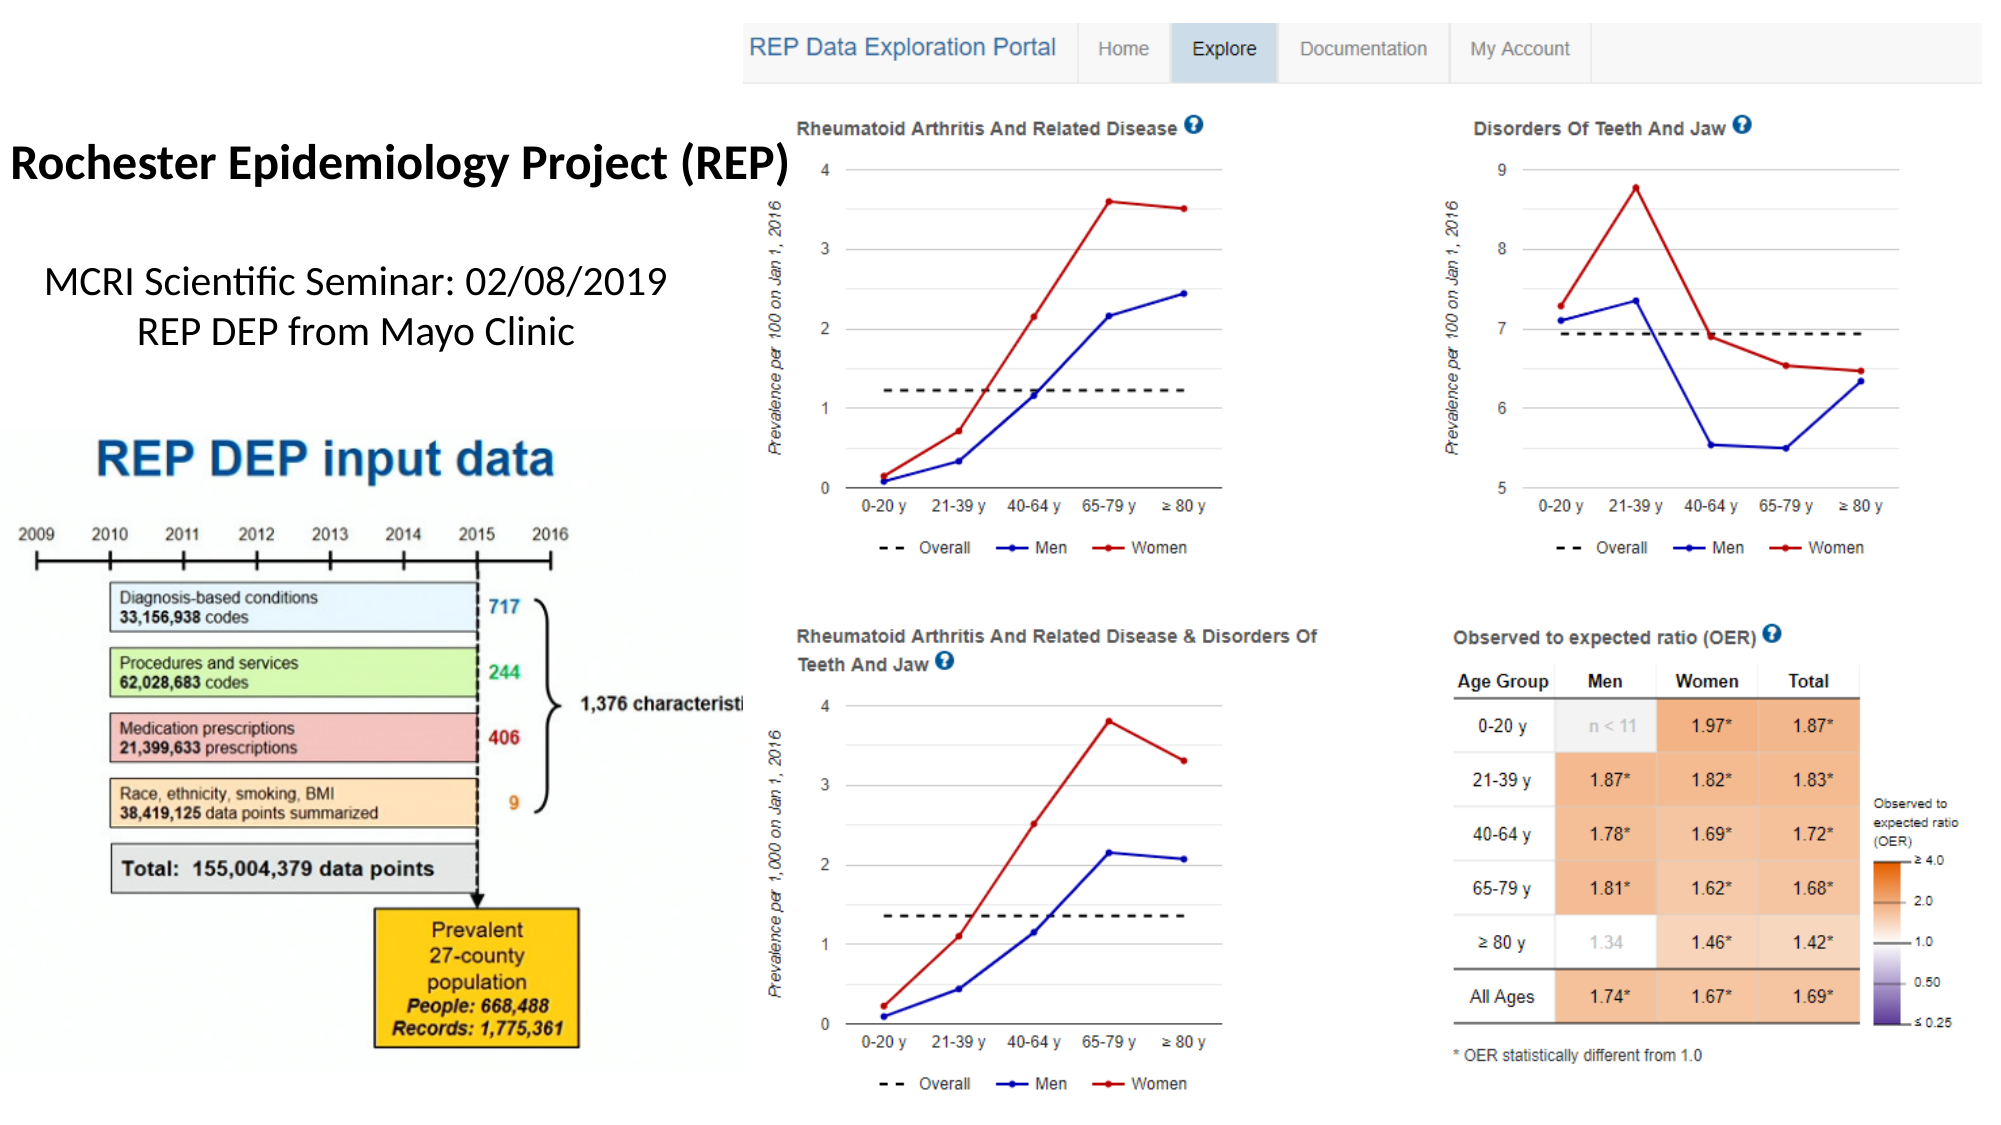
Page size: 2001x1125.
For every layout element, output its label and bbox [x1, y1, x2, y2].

text_box [0, 23, 1982, 1110]
